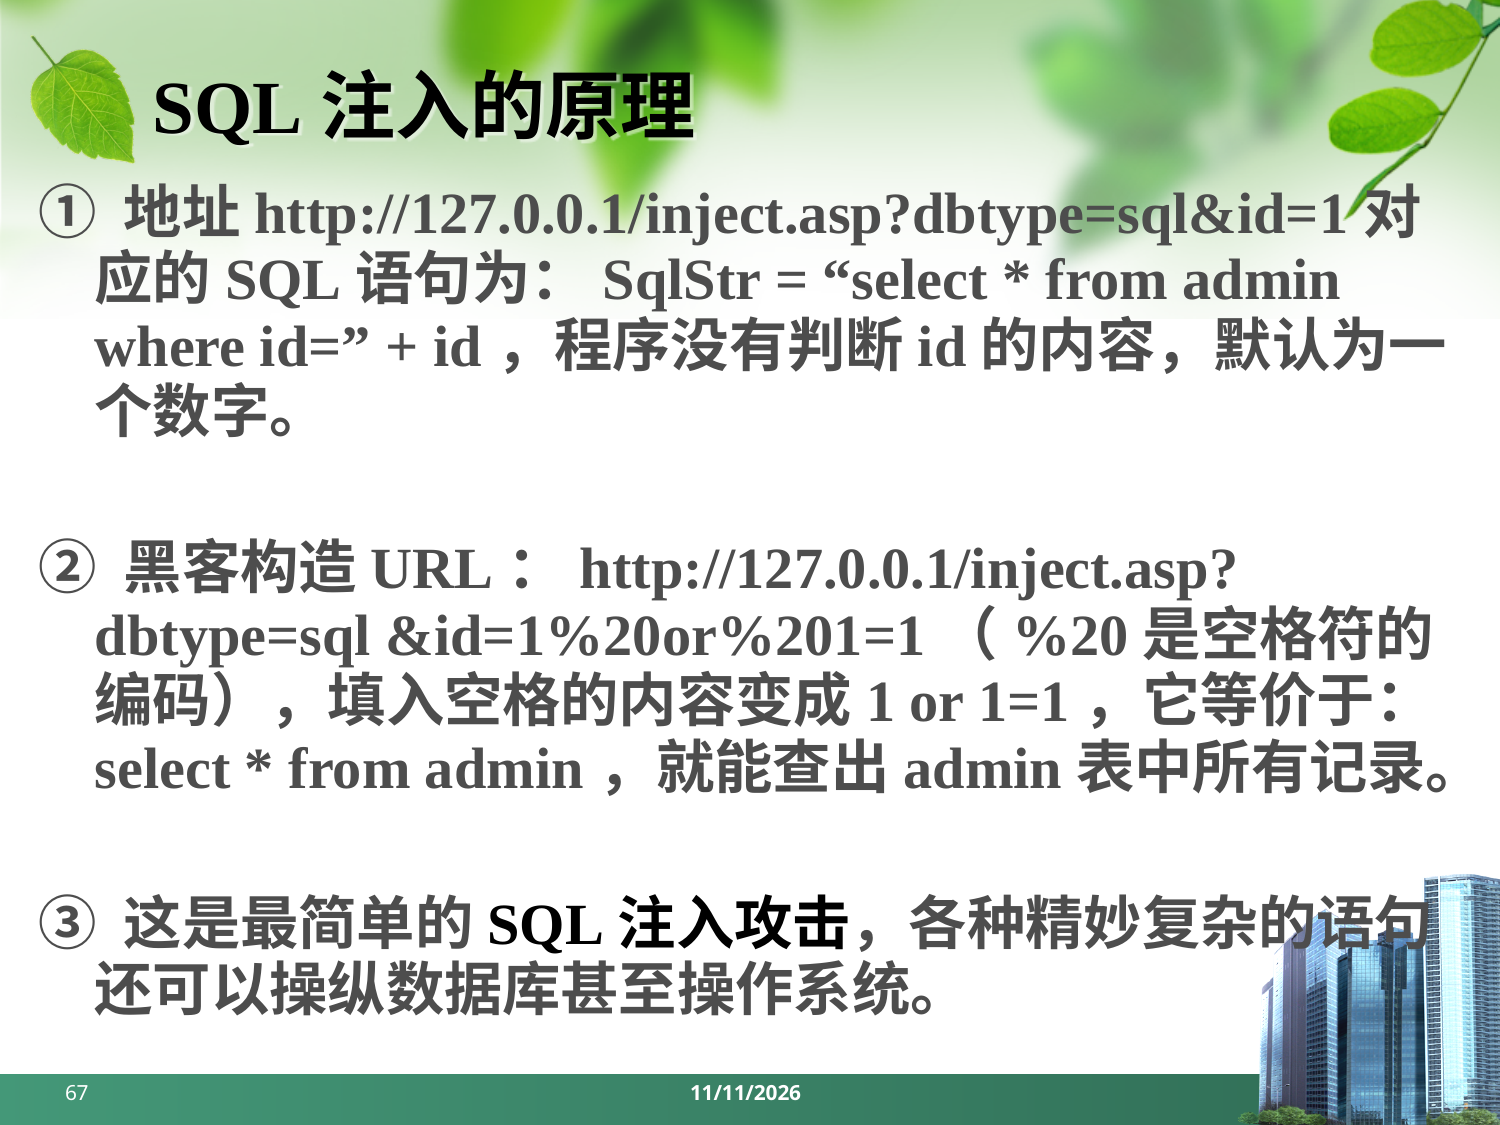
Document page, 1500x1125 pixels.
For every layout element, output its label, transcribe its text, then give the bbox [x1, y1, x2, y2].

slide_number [675, 1072, 1025, 1113]
slide_number 67 [50, 1072, 138, 1113]
list ① 地址http://127.0.0.1/inject.asp?dbtype=sql&id=1对应的SQL语句为：SqlStr = “select * from admin where id=” + id，程序没有判断id的内容，默认为一个数字。 ② 黑客构造URL：http://127.0.0.1/inject.asp?dbtype=sql &id=1%20or%201=1（%20是空格符的编码），填入空格的内容变成1 or 1=1，它等价于：select * from admin，就能查出admin表中所有记录。 ③ 这是最简单的SQL注入攻击，各种精妙复杂的语句还可以操纵数据库甚至操作系统。 [23, 172, 1483, 1012]
picture [0, 0, 1500, 319]
title SQL注入的原理 [137, 57, 1325, 150]
